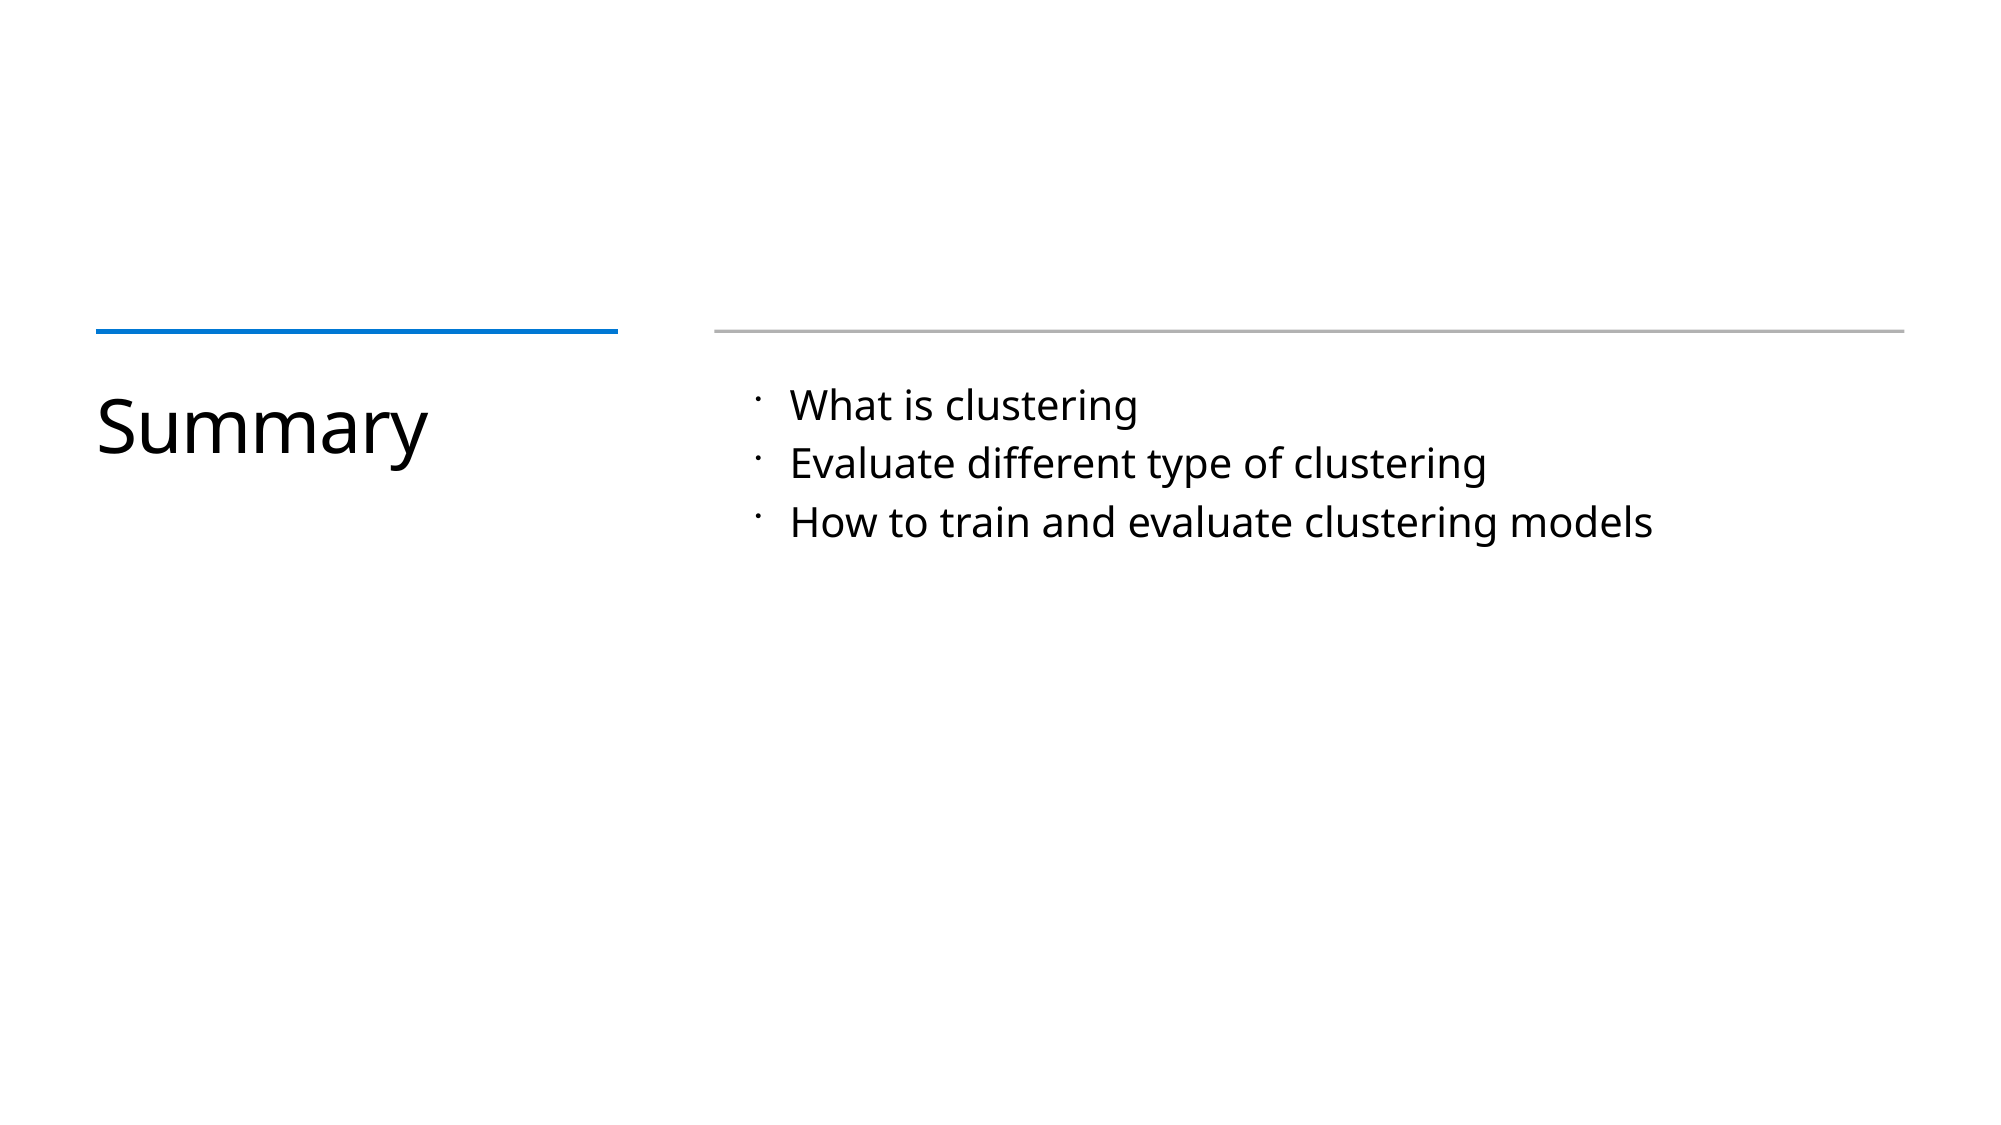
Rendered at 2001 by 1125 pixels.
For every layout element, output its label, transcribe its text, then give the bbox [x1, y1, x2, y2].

list What is clustering Evaluate different type of clustering How to train and evaluate clustering models [714, 378, 1905, 551]
title Summary [96, 378, 618, 470]
